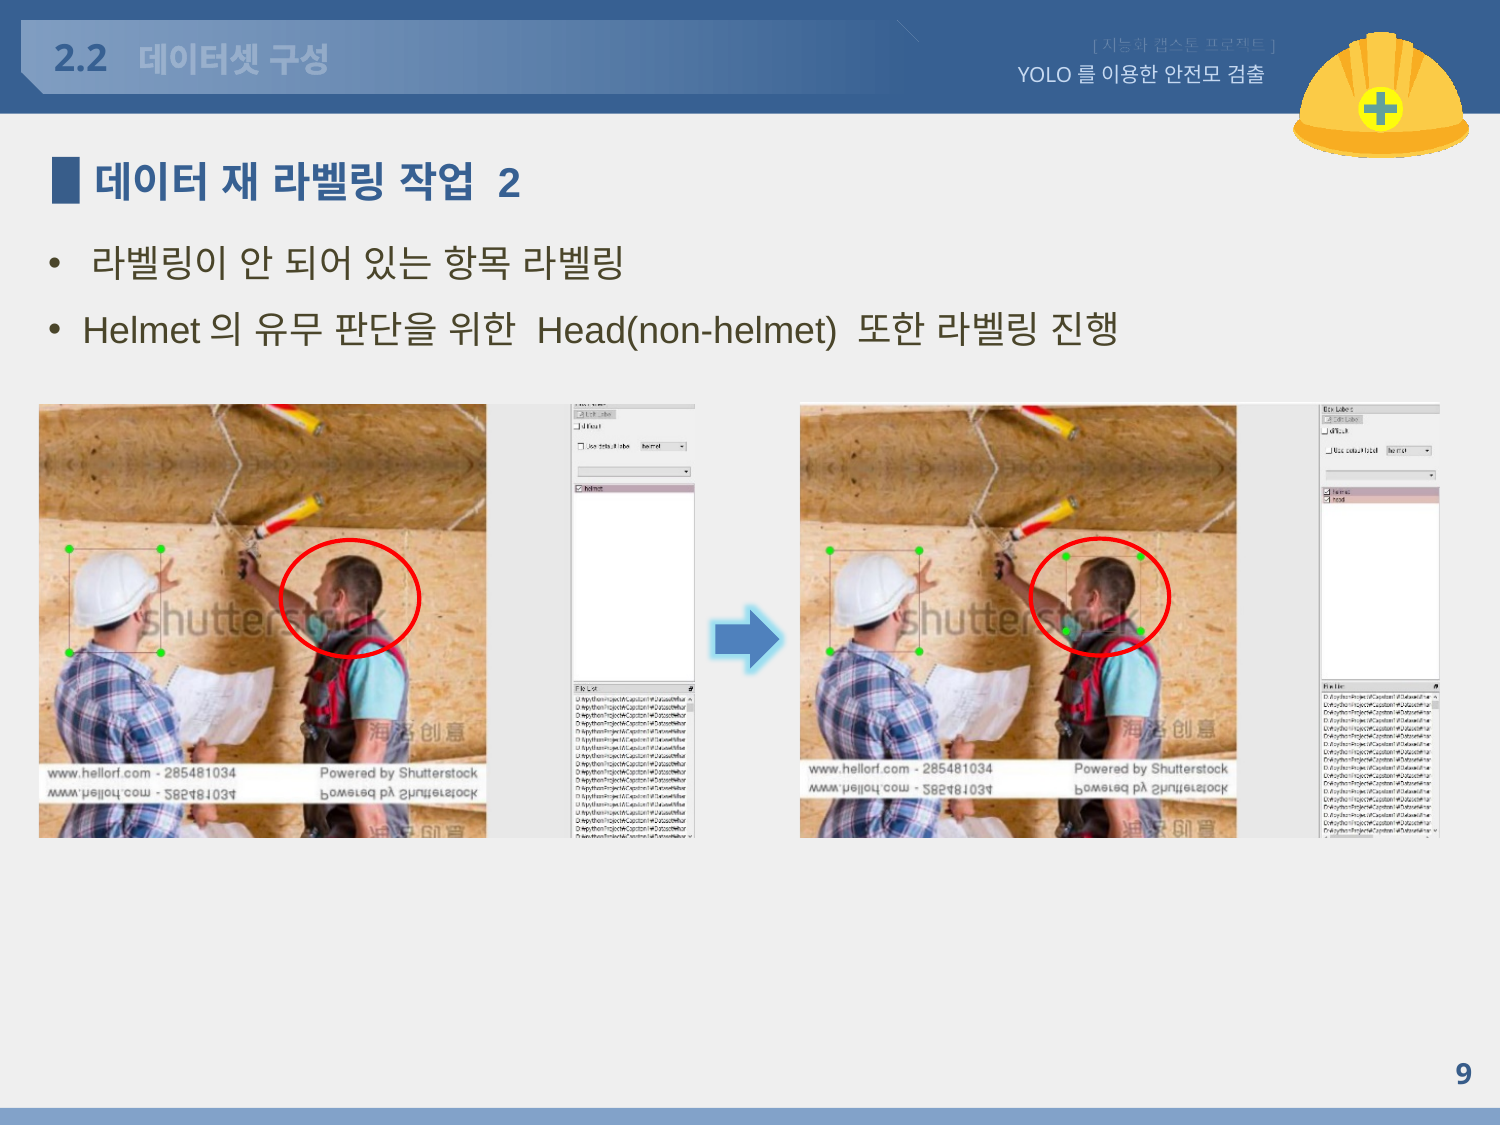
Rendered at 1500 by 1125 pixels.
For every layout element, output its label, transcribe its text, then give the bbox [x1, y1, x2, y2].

list 2.2 [39, 26, 124, 88]
title 데이터셋 구성 [123, 30, 526, 87]
text_box 라벨링이 안 되어 있는 항목 라벨링 Helmet의 유무 판단을 위한 Head(non-helmet) 또한 라벨링 진행 [33, 232, 1462, 359]
slide_number 9 [1137, 1042, 1488, 1103]
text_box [51, 148, 780, 215]
picture [799, 402, 1440, 838]
picture [38, 403, 696, 838]
text_box [713, 607, 782, 671]
picture [1293, 32, 1469, 158]
